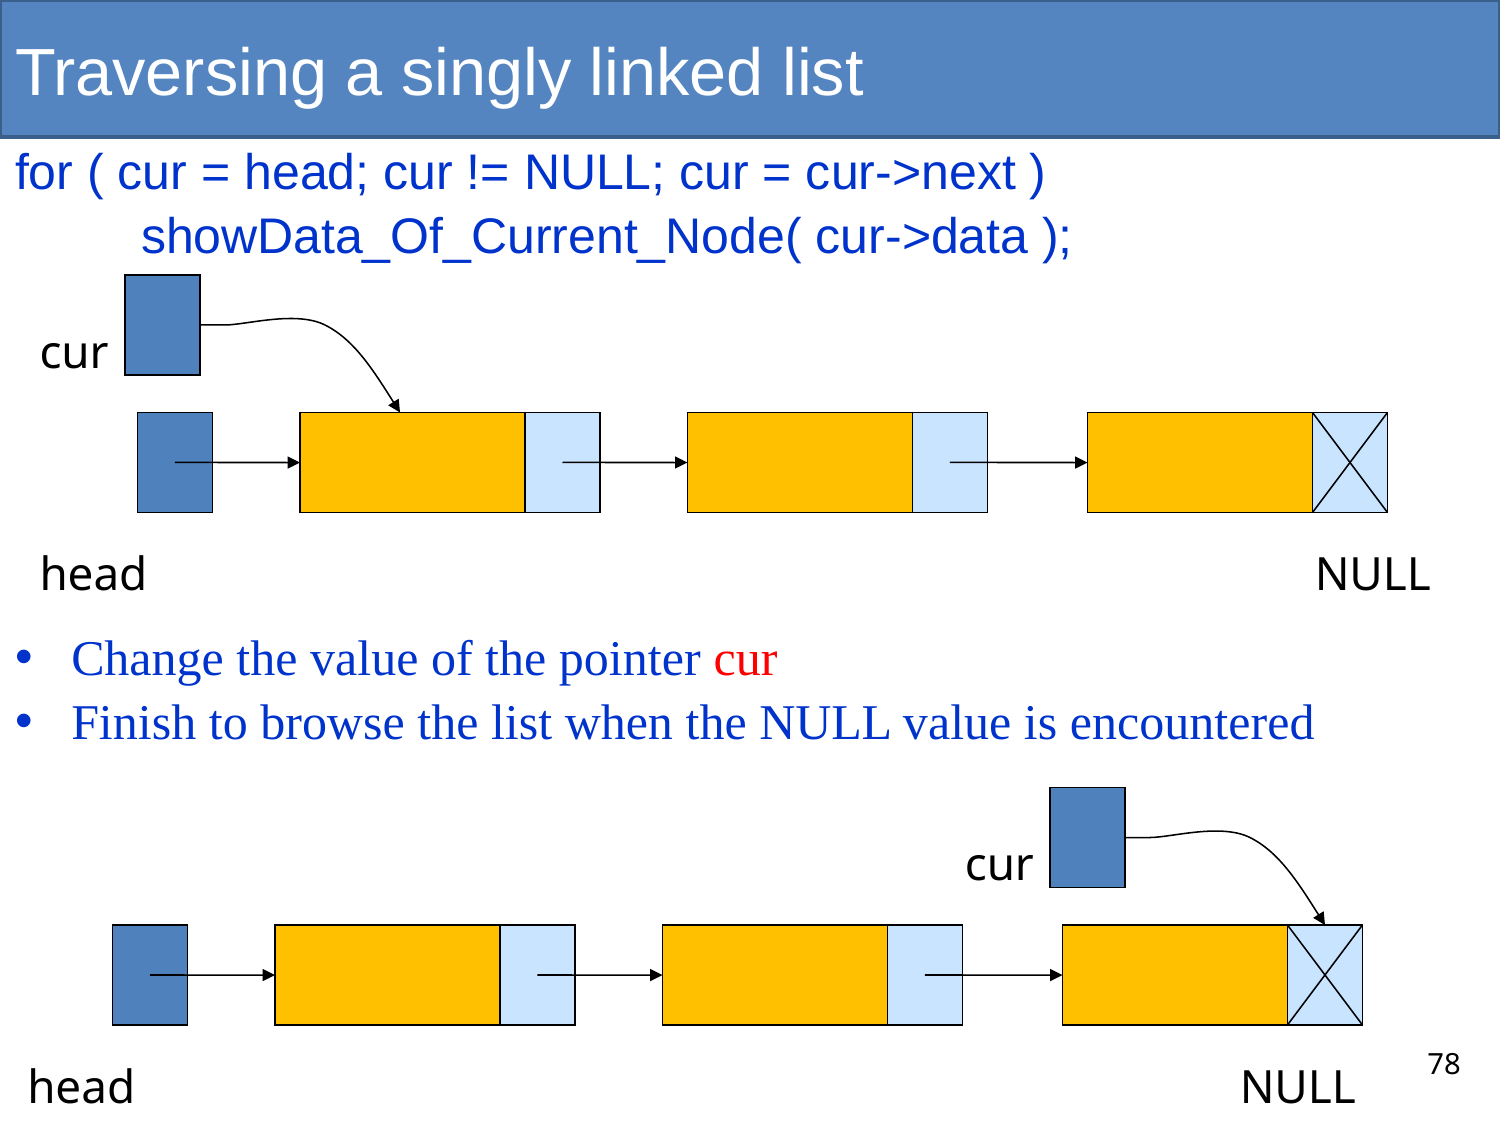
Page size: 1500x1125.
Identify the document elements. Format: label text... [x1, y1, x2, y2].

text_box [562, 456, 688, 469]
text_box [524, 412, 600, 513]
text_box [1312, 412, 1388, 513]
text_box [687, 412, 912, 513]
text_box [124, 275, 200, 375]
text_box NULL [1299, 537, 1488, 608]
text_box cur [24, 314, 188, 385]
text_box [912, 412, 988, 513]
text_box [299, 412, 524, 513]
text_box [200, 318, 401, 413]
text_box head [24, 537, 188, 608]
slide_number 78 [1416, 1037, 1488, 1098]
text_box Change the value of the pointer cur Finish to browse the list when the NULL value is encountered [0, 624, 1488, 773]
list for ( cur = head; cur != NULL; cur = cur->next ) showData_Of_Current_Node( cur->data ); [0, 139, 1350, 307]
text_box [1087, 412, 1312, 513]
text_box [949, 456, 1088, 469]
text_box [12, 787, 1413, 1121]
text_box [174, 456, 301, 469]
text_box [137, 412, 213, 513]
title Traversing a singly linked list [0, 0, 1500, 138]
